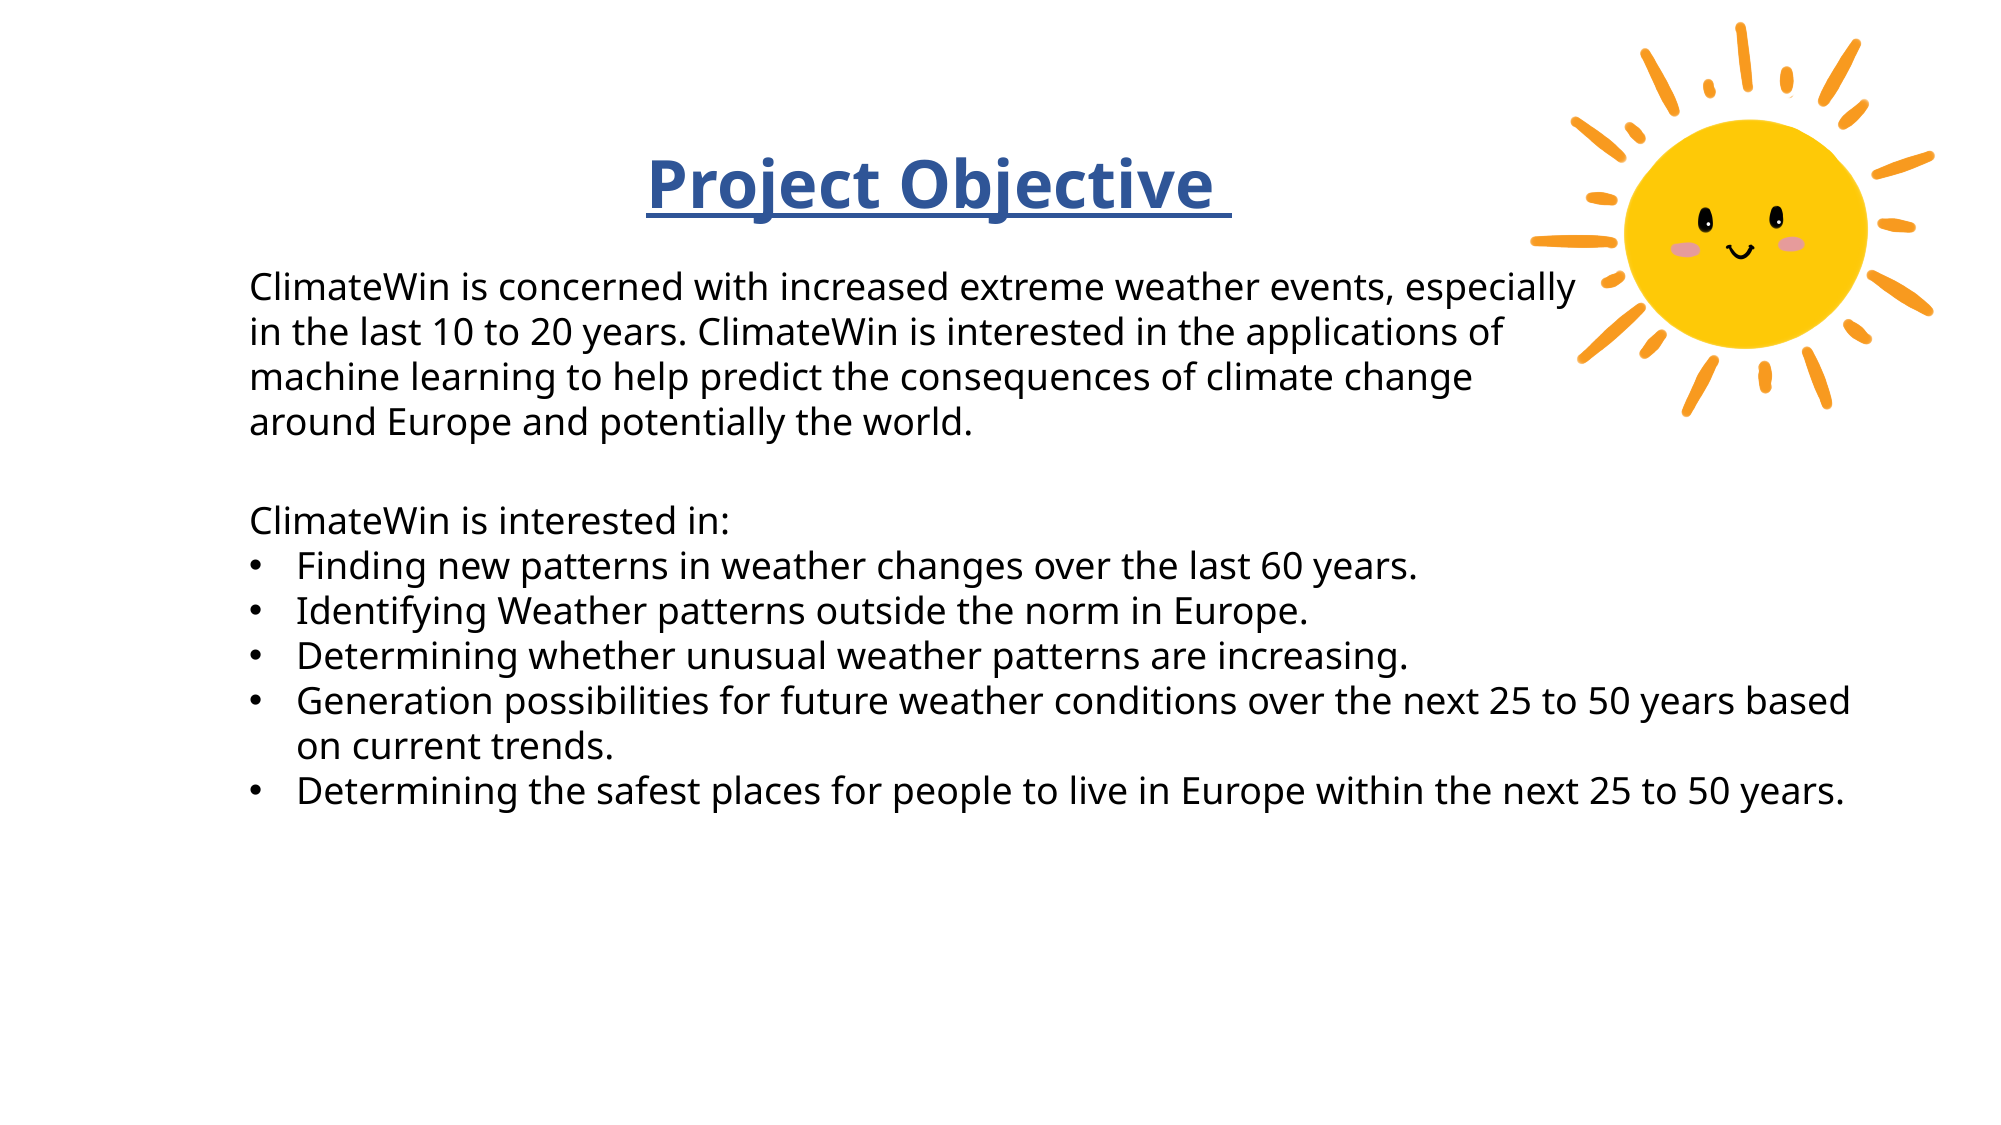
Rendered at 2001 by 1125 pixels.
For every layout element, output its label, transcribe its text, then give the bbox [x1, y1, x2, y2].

text_box ClimateWin is interested in: Finding new patterns in weather changes over the last 60 years. Identifying Weather patterns outside the norm in Europe. Determining whether unusual weather patterns are increasing. Generation possibilities for future weather conditions over the next 25 to 50 years based on current trends. Determining the safest places for people to live in Europe within the next 25 to 50 years. [234, 489, 1896, 820]
text_box ClimateWin is concerned with increased extreme weather events, especially in the last 10 to 20 years. ClimateWin is interested in the applications of machine learning to help predict the consequences of climate change around Europe and potentially the world. [234, 255, 1472, 451]
text_box Project Objective [631, 134, 1247, 229]
picture [1472, 0, 2000, 551]
